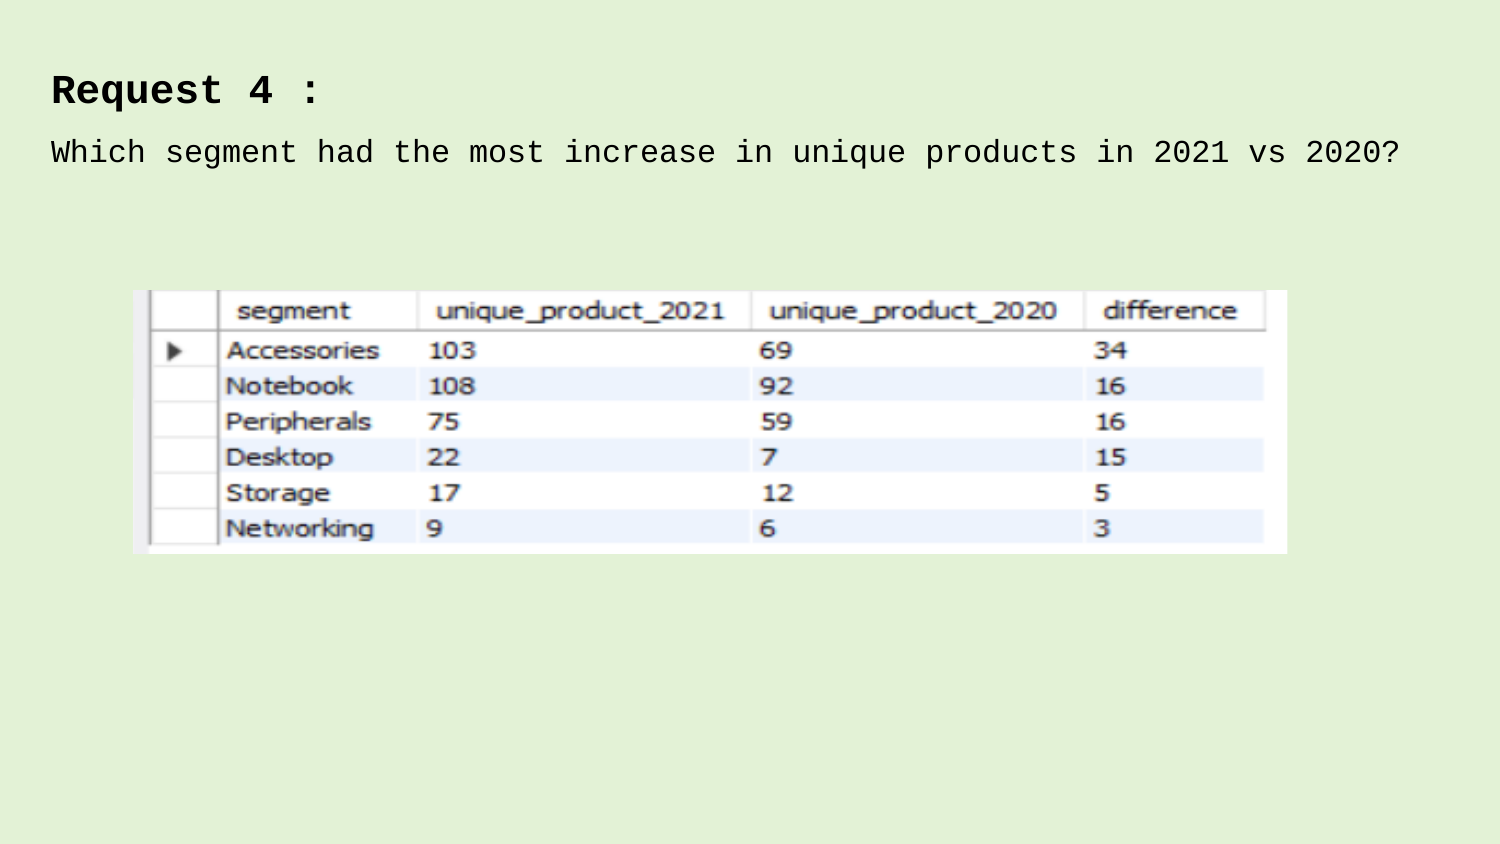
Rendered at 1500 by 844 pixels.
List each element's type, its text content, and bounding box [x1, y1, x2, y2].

title Request 4 : Which segment had the most increase in unique products in 2021 vs 2020? [36, 22, 1434, 201]
picture [132, 290, 1288, 554]
